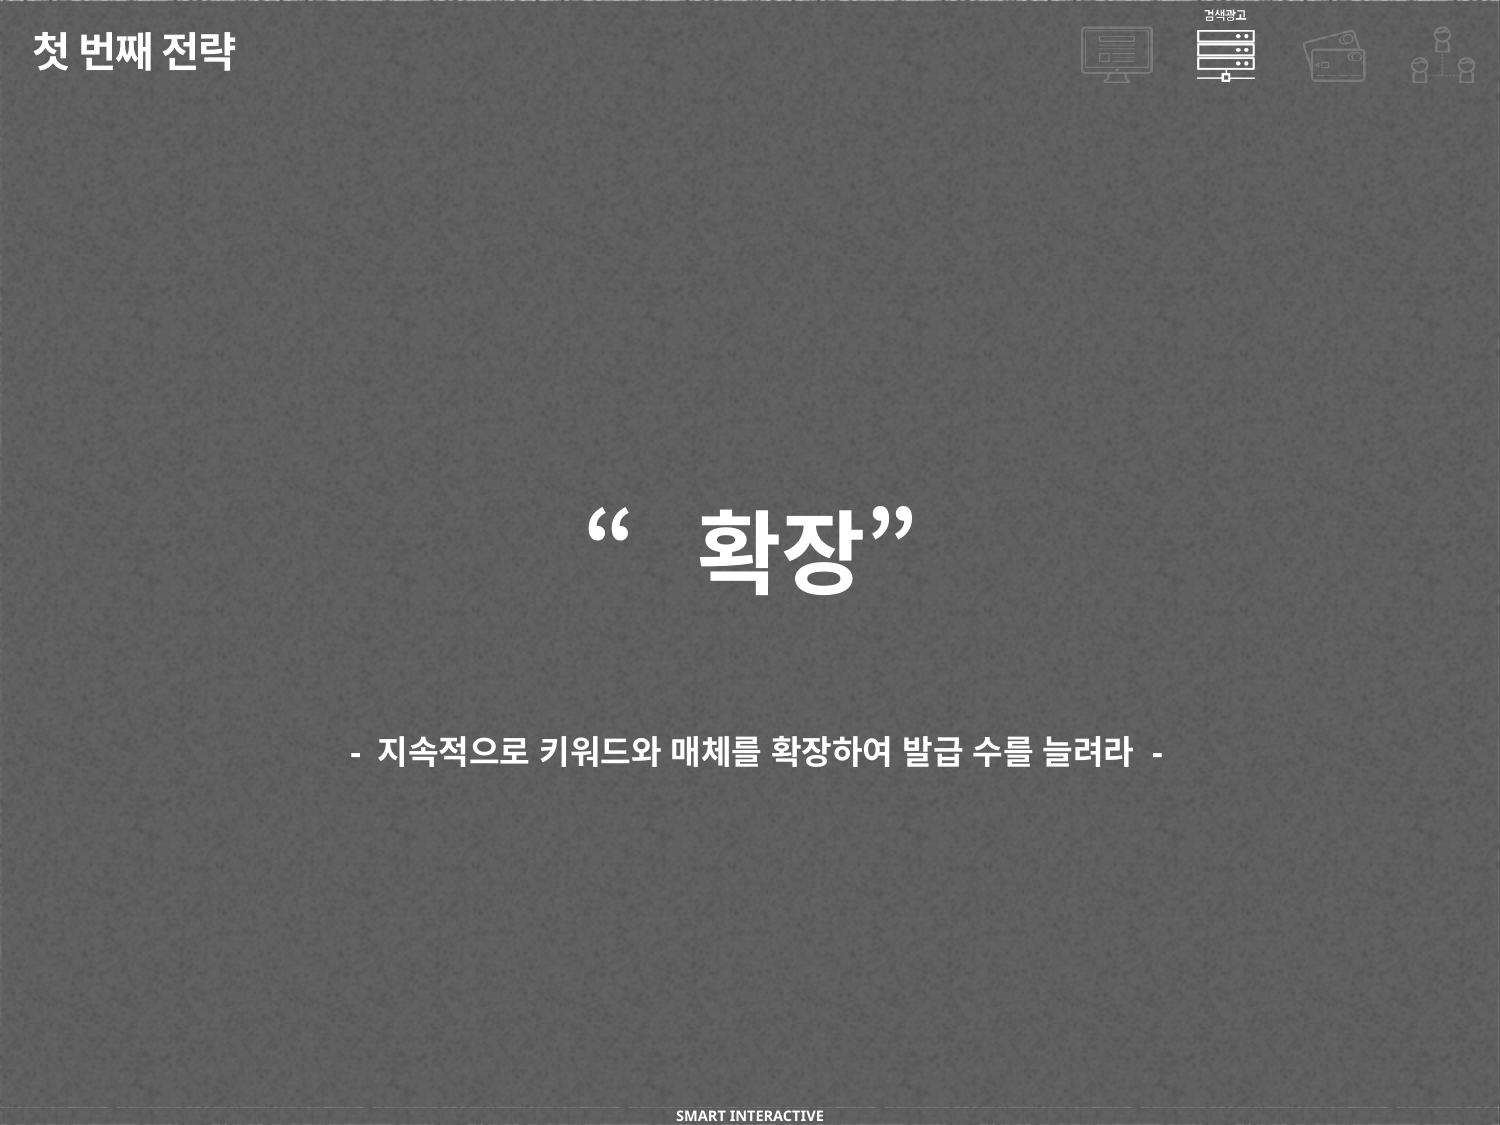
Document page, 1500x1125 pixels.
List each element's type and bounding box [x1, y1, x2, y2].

picture [1030, 0, 1500, 125]
text_box [0, 0, 1500, 1109]
